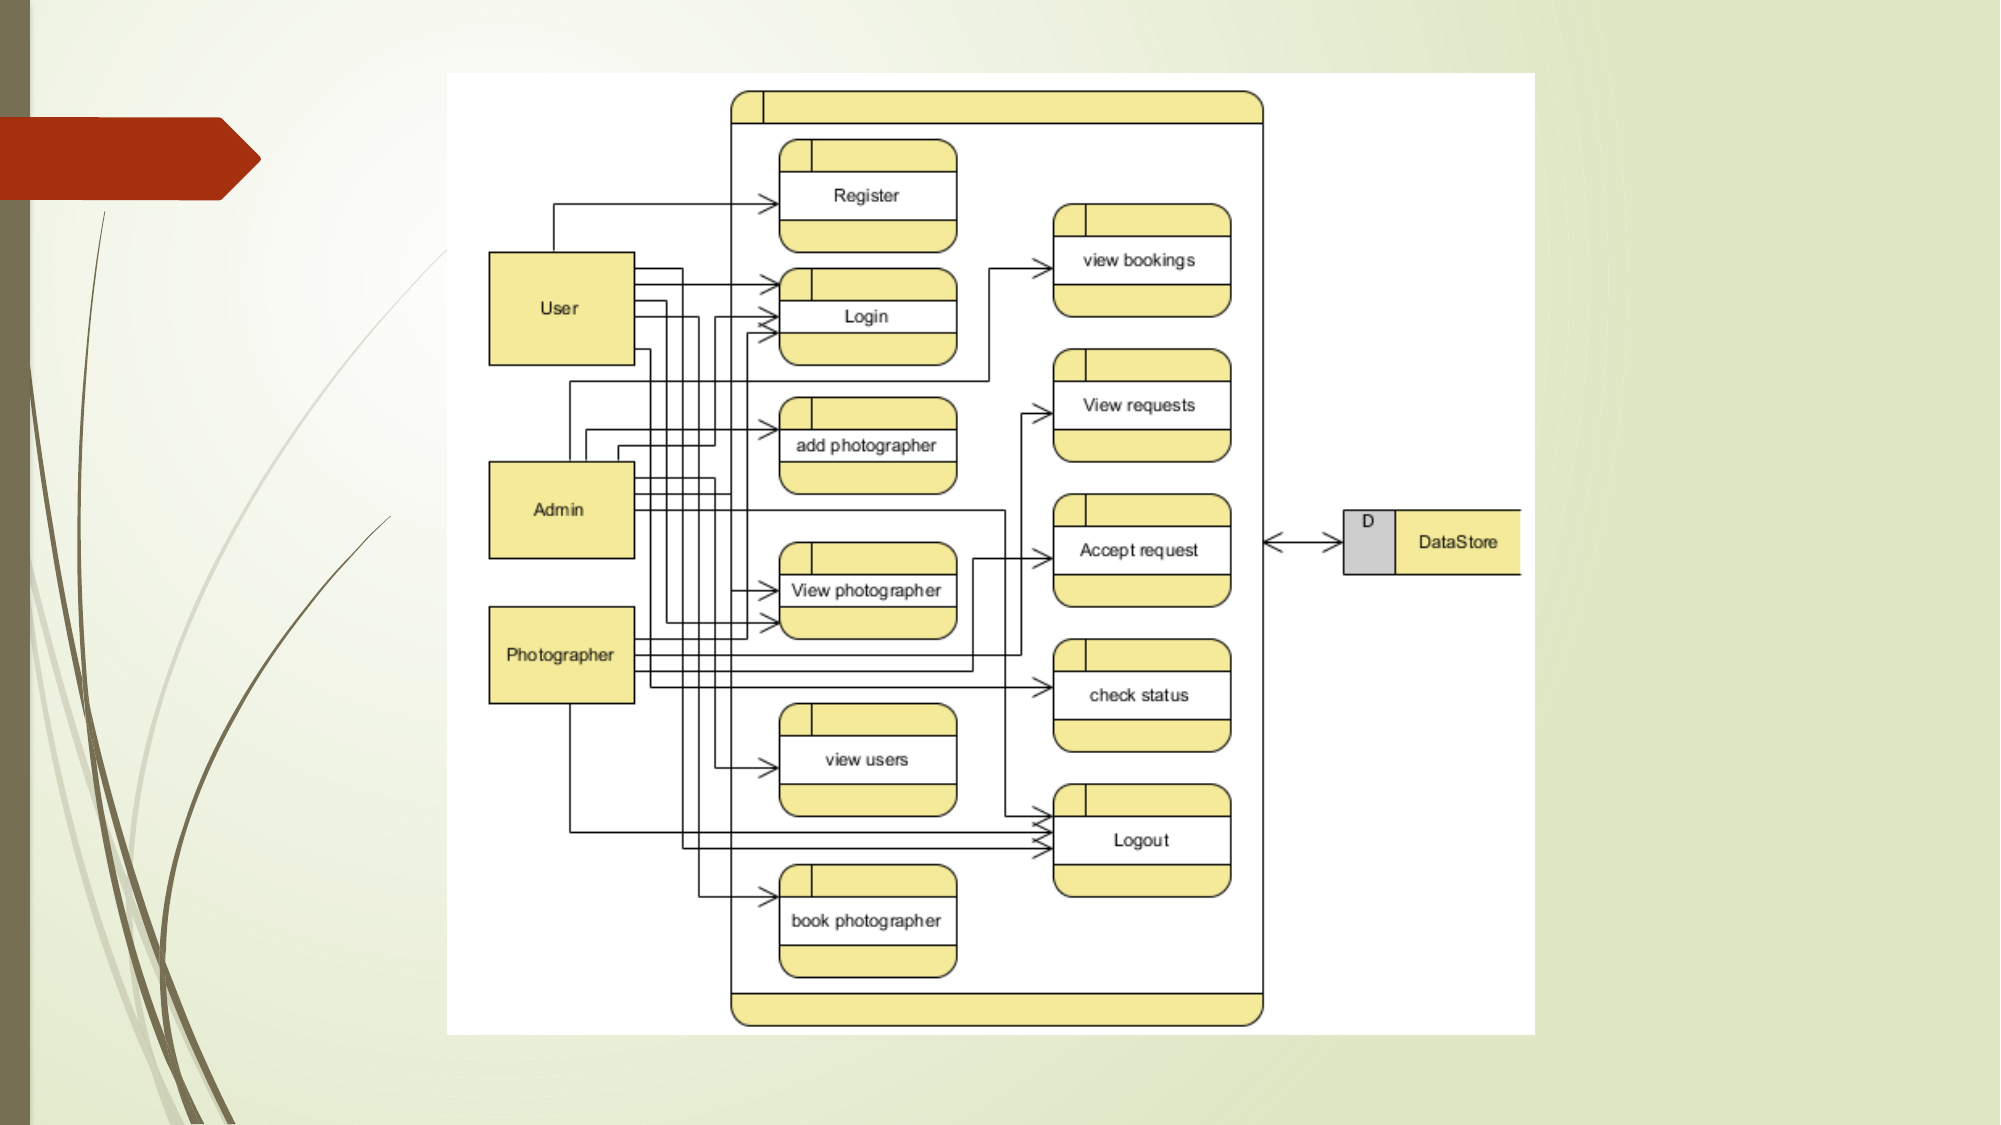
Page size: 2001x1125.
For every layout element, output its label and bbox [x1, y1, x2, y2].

picture [447, 73, 1535, 1036]
